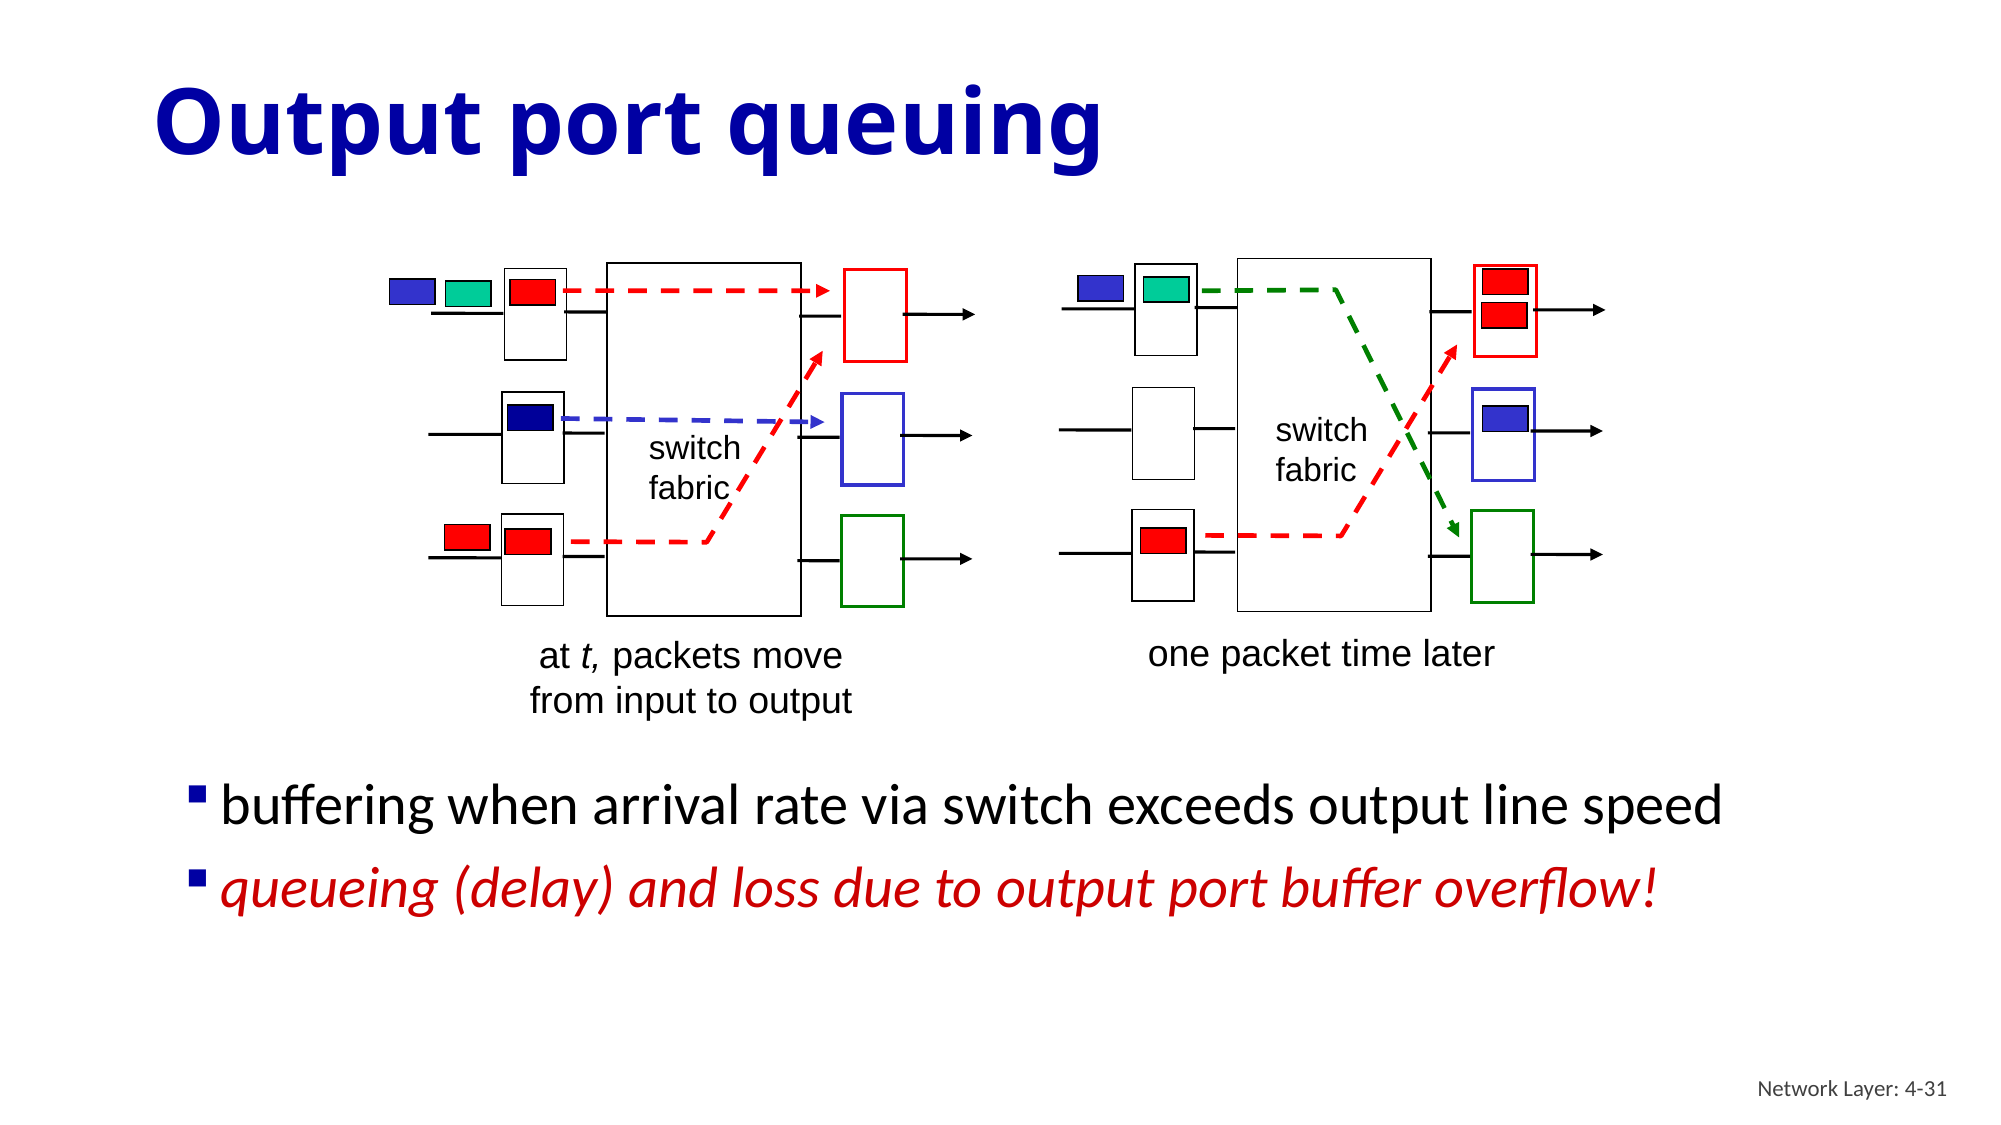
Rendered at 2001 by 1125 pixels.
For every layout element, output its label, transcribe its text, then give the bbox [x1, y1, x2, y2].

slide_number Network Layer: 4-31 [1512, 1056, 1963, 1117]
title Output port queuing [137, 51, 1863, 198]
text_box buffering when arrival rate via switch exceeds output line speed queueing (delay) and loss due to output port buffer overflow! [147, 766, 1798, 1055]
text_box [389, 258, 1606, 730]
